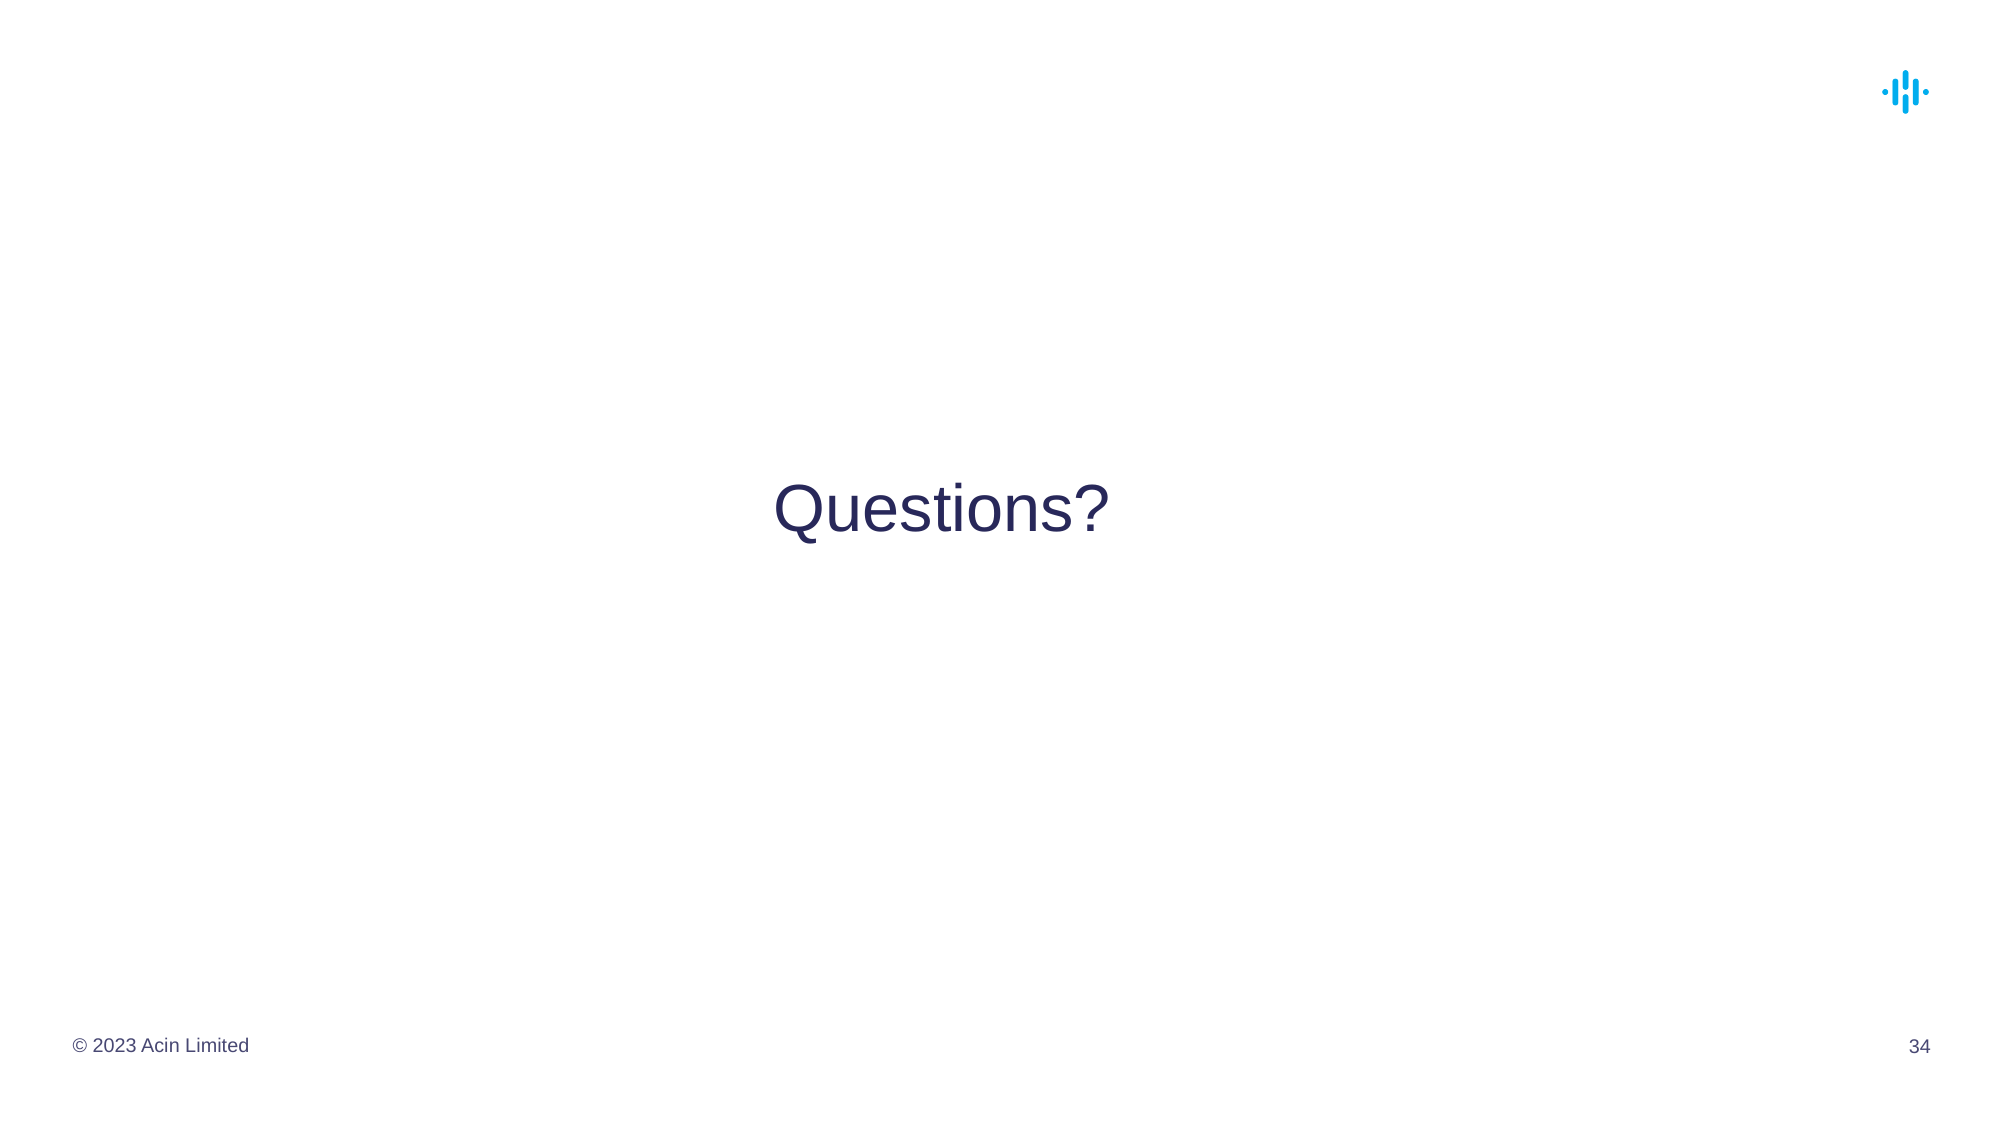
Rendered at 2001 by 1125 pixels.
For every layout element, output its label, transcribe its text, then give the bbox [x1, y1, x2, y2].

slide_number 34 [1846, 1029, 1931, 1062]
picture [1882, 70, 1929, 114]
footer © 2023 Acin Limited [72, 1028, 773, 1062]
title Questions? [281, 473, 1604, 652]
